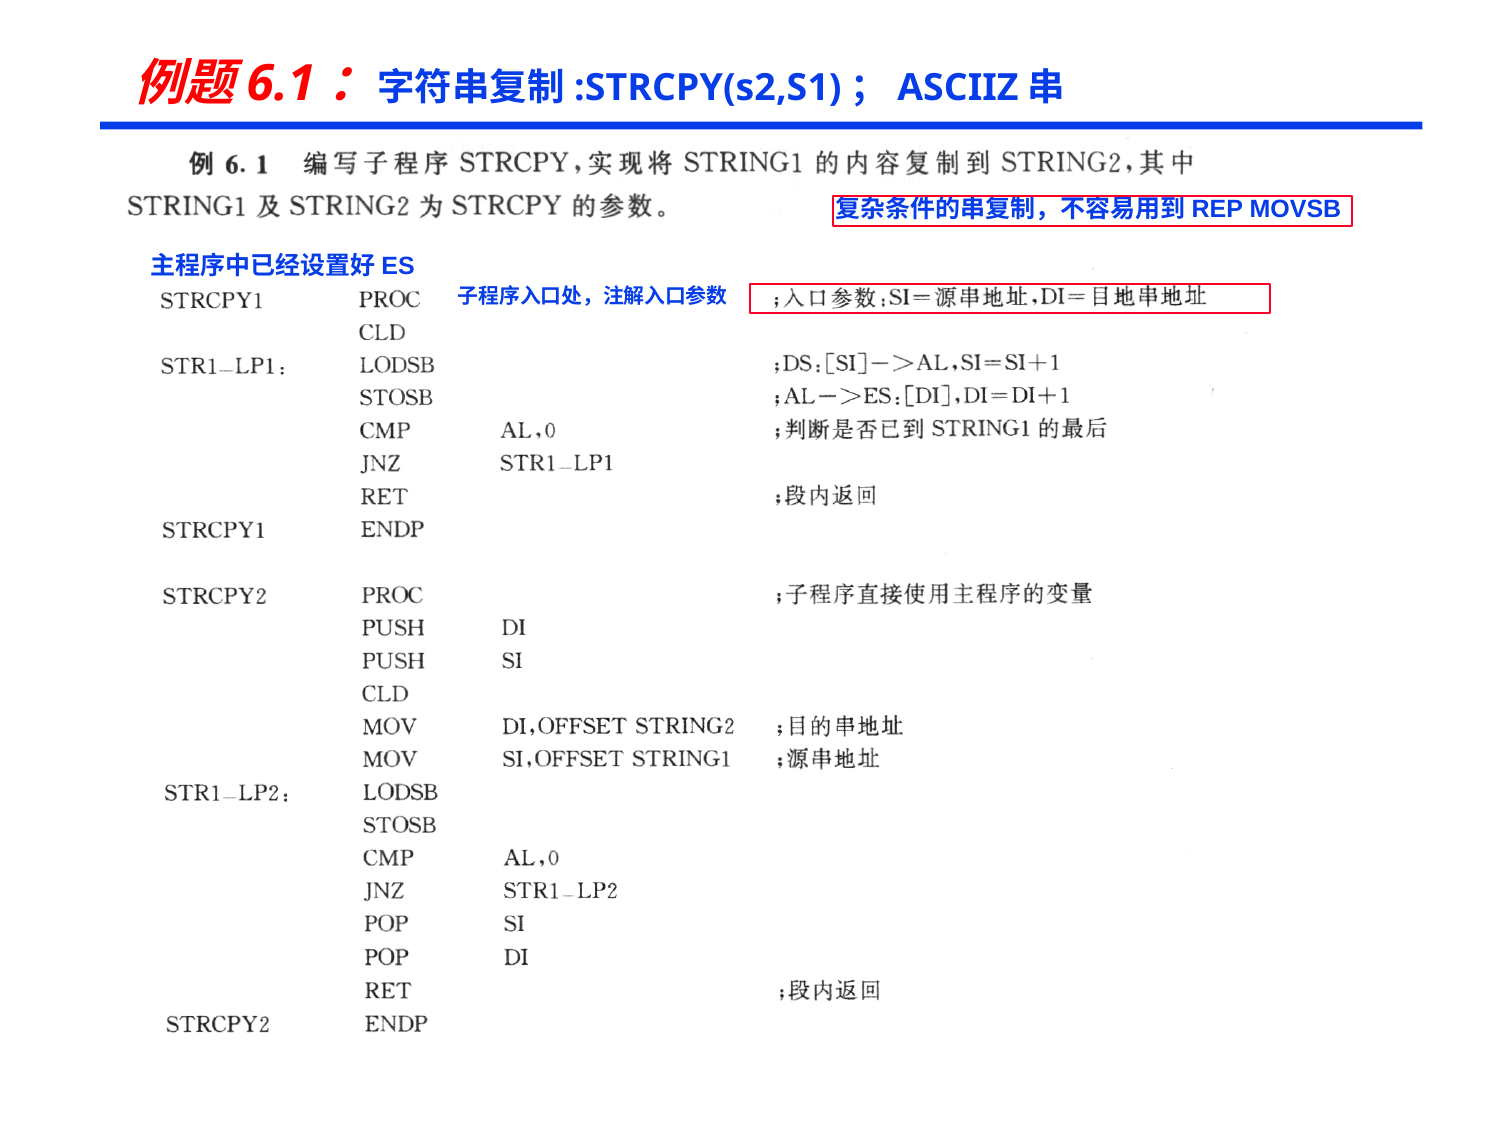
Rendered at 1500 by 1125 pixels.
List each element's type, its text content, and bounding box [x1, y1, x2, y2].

text_box 复杂条件的串复制，不容易用到REP MOVSB [1238, 190, 1388, 231]
title 例题6.1：字符串复制:STRCPY(s2,S1)；ASCIIZ串 [123, 54, 1376, 116]
picture [118, 266, 1260, 1043]
text_box [1239, 196, 1353, 226]
text_box [1265, 283, 1270, 314]
text_box 主程序中已经设置好ES [135, 246, 538, 265]
picture [123, 137, 1235, 226]
